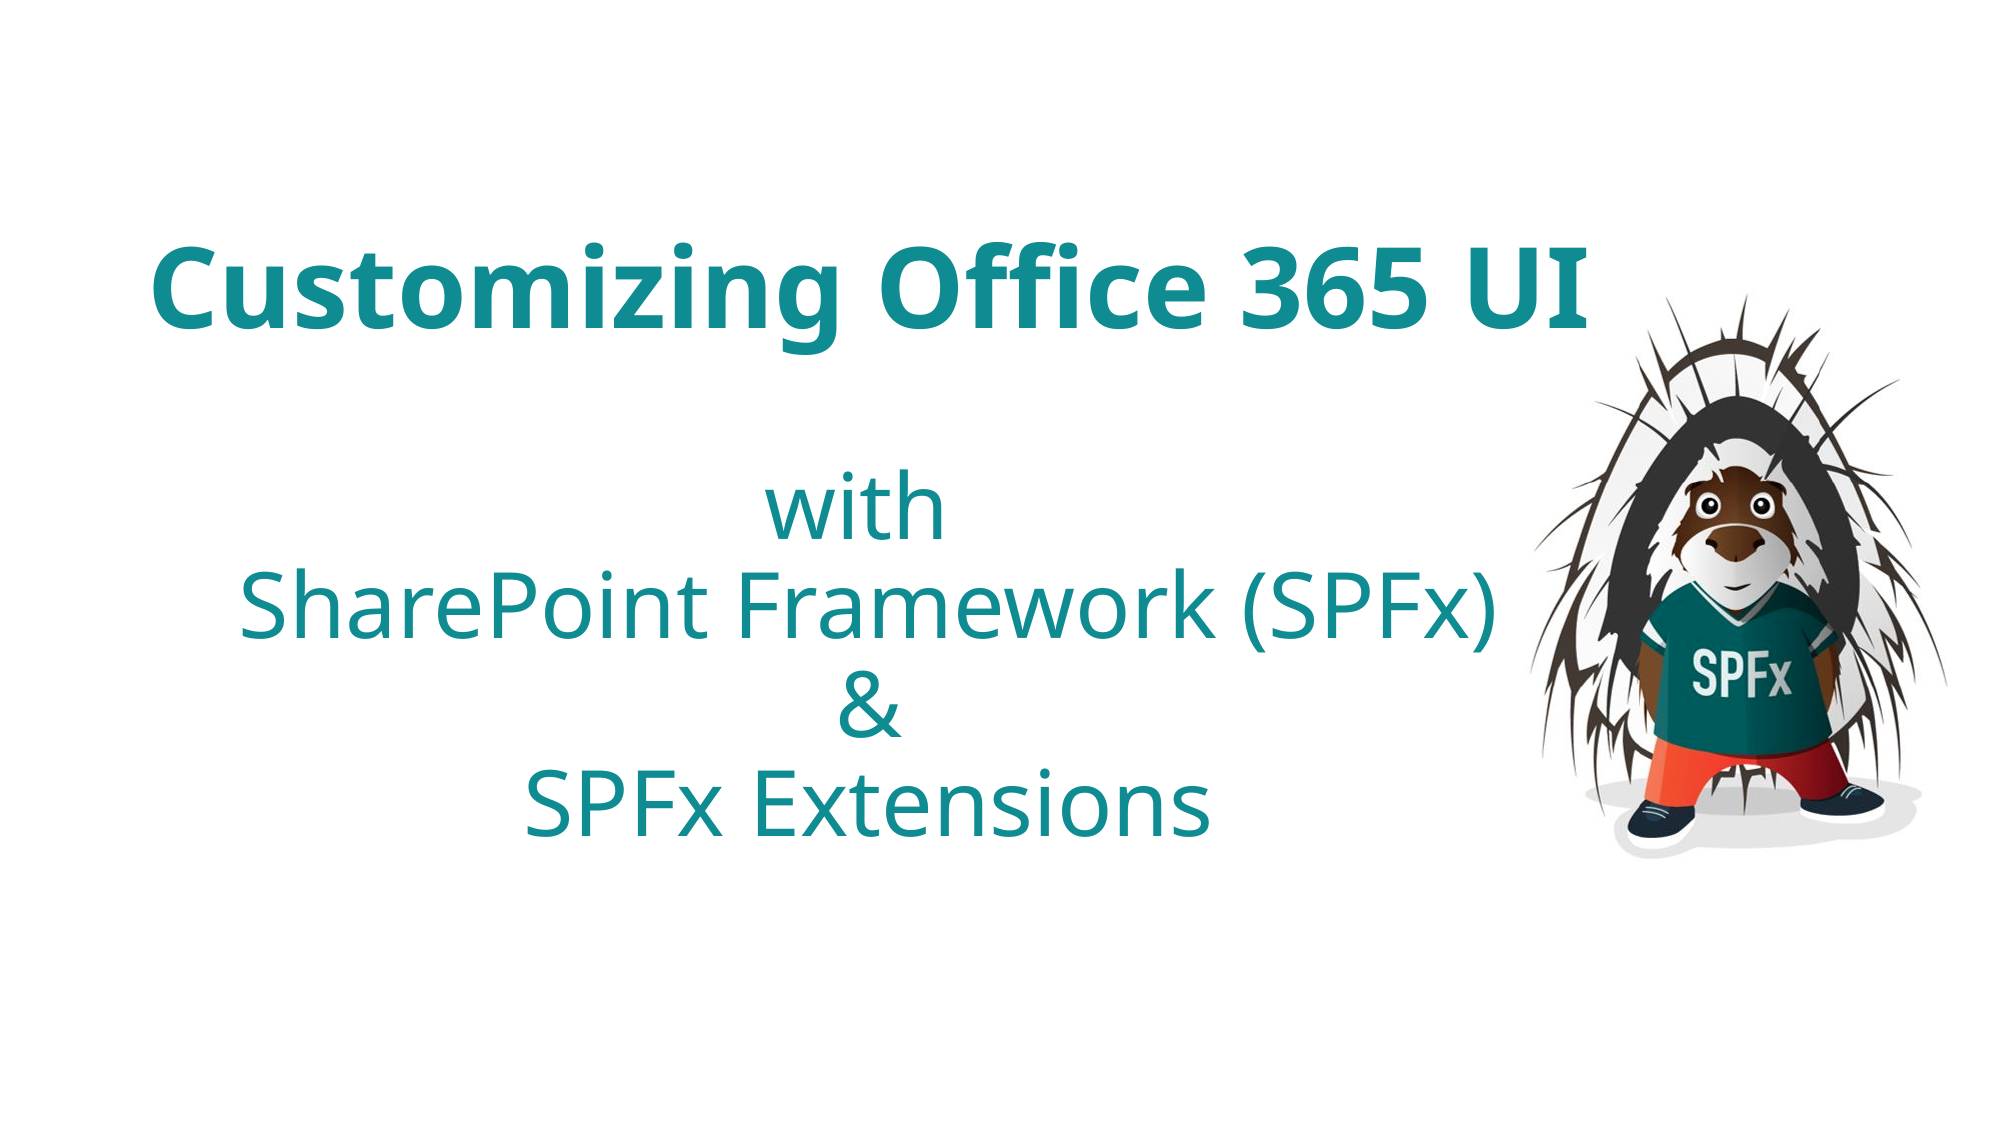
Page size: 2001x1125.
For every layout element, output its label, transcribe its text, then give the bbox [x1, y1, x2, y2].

title Customizing Office 365 UI with SharePoint Framework (SPFx) & SPFx Extensions [119, 472, 1459, 864]
picture [1459, 278, 2000, 891]
